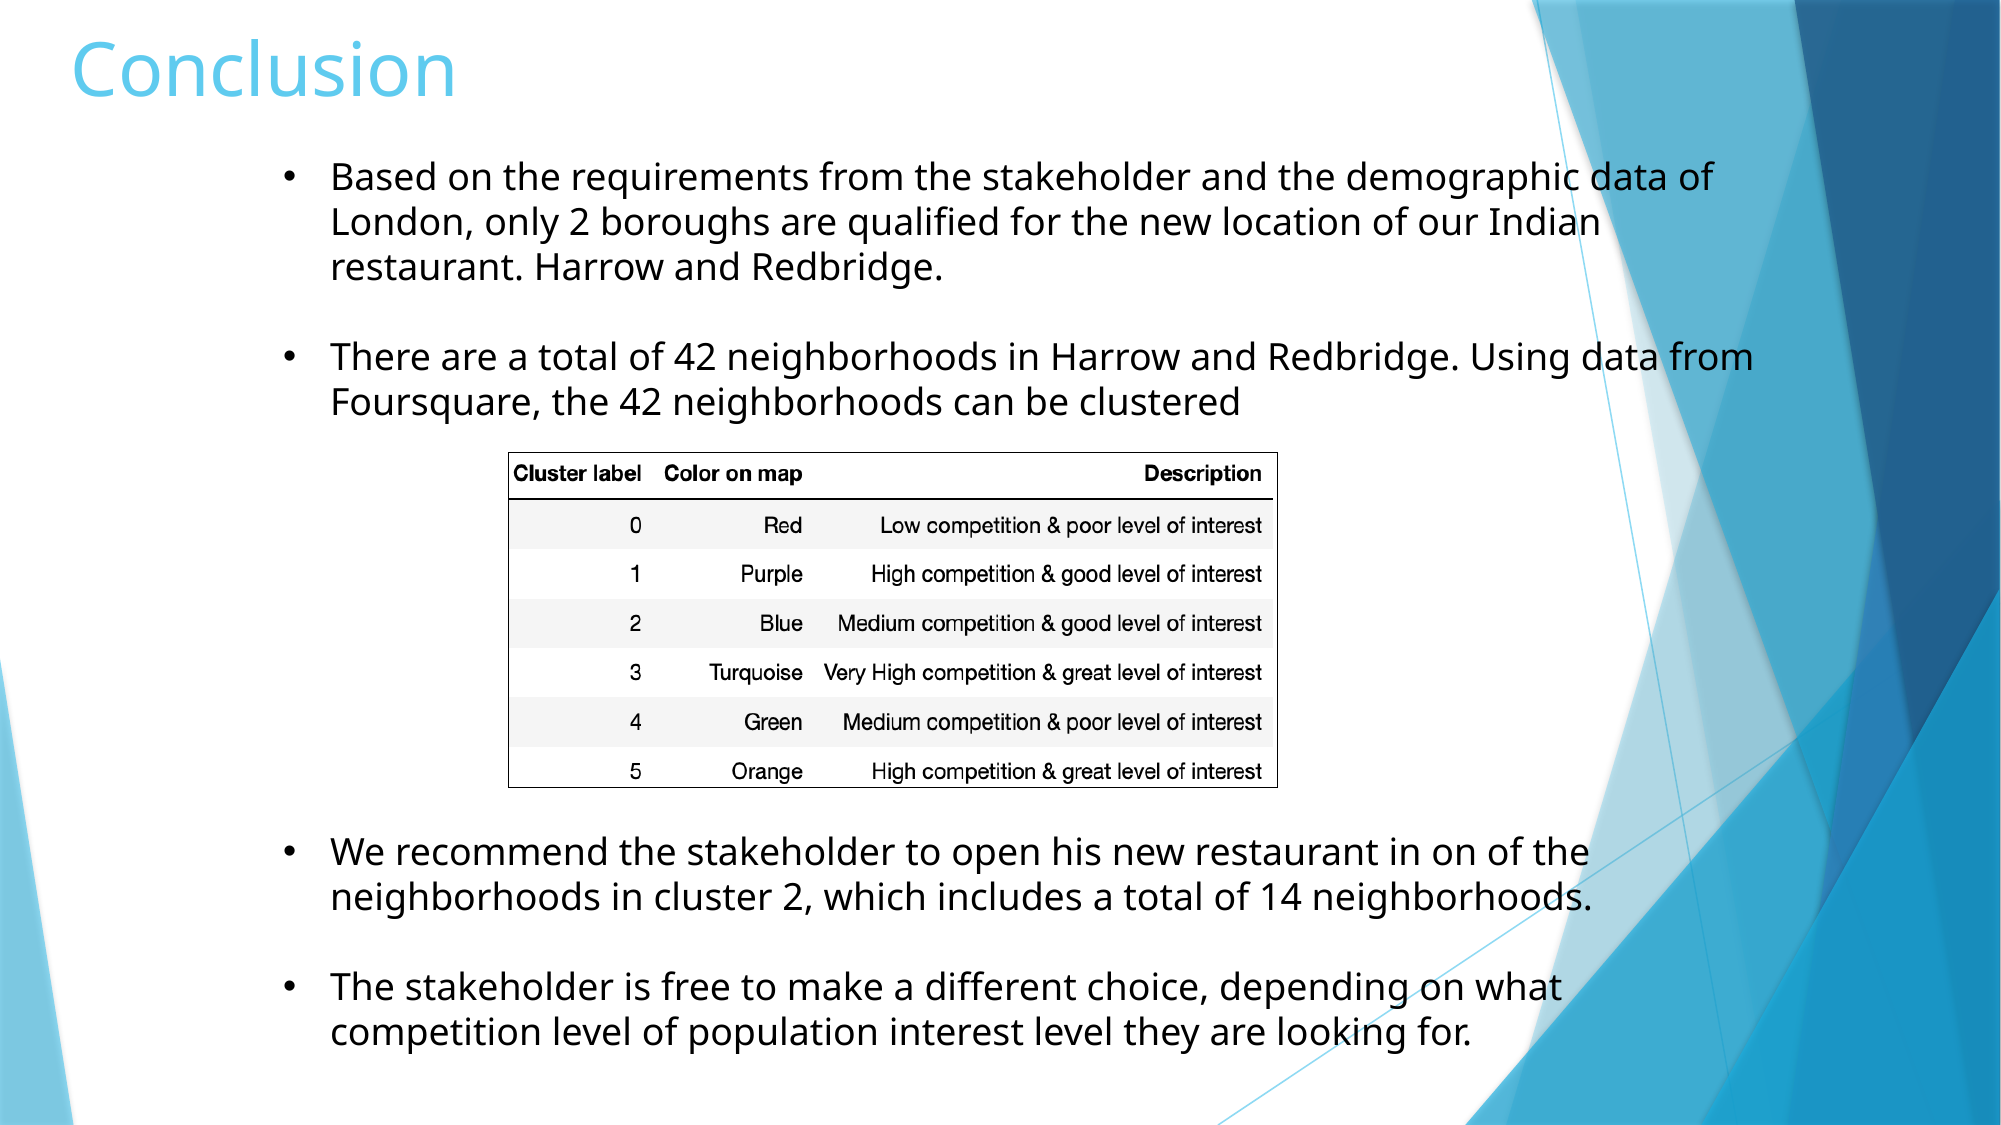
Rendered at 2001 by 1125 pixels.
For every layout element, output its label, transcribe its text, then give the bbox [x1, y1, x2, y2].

title Conclusion [55, 14, 1466, 134]
picture [508, 452, 1278, 788]
text_box Based on the requirements from the stakeholder and the demographic data of London, only 2 boroughs are qualified for the new location of our Indian restaurant. Harrow and Redbridge. There are a total of 42 neighborhoods in Harrow and Redbridge. Using data from Foursquare, the 42 neighborhoods can be clustered We recommend the stakeholder to open his new restaurant in on of the neighborhoods in cluster 2, which includes a total of 14 neighborhoods. The stakeholder is free to make a different choice, depending on what competition level of population interest level they are looking for. [268, 145, 1772, 1061]
